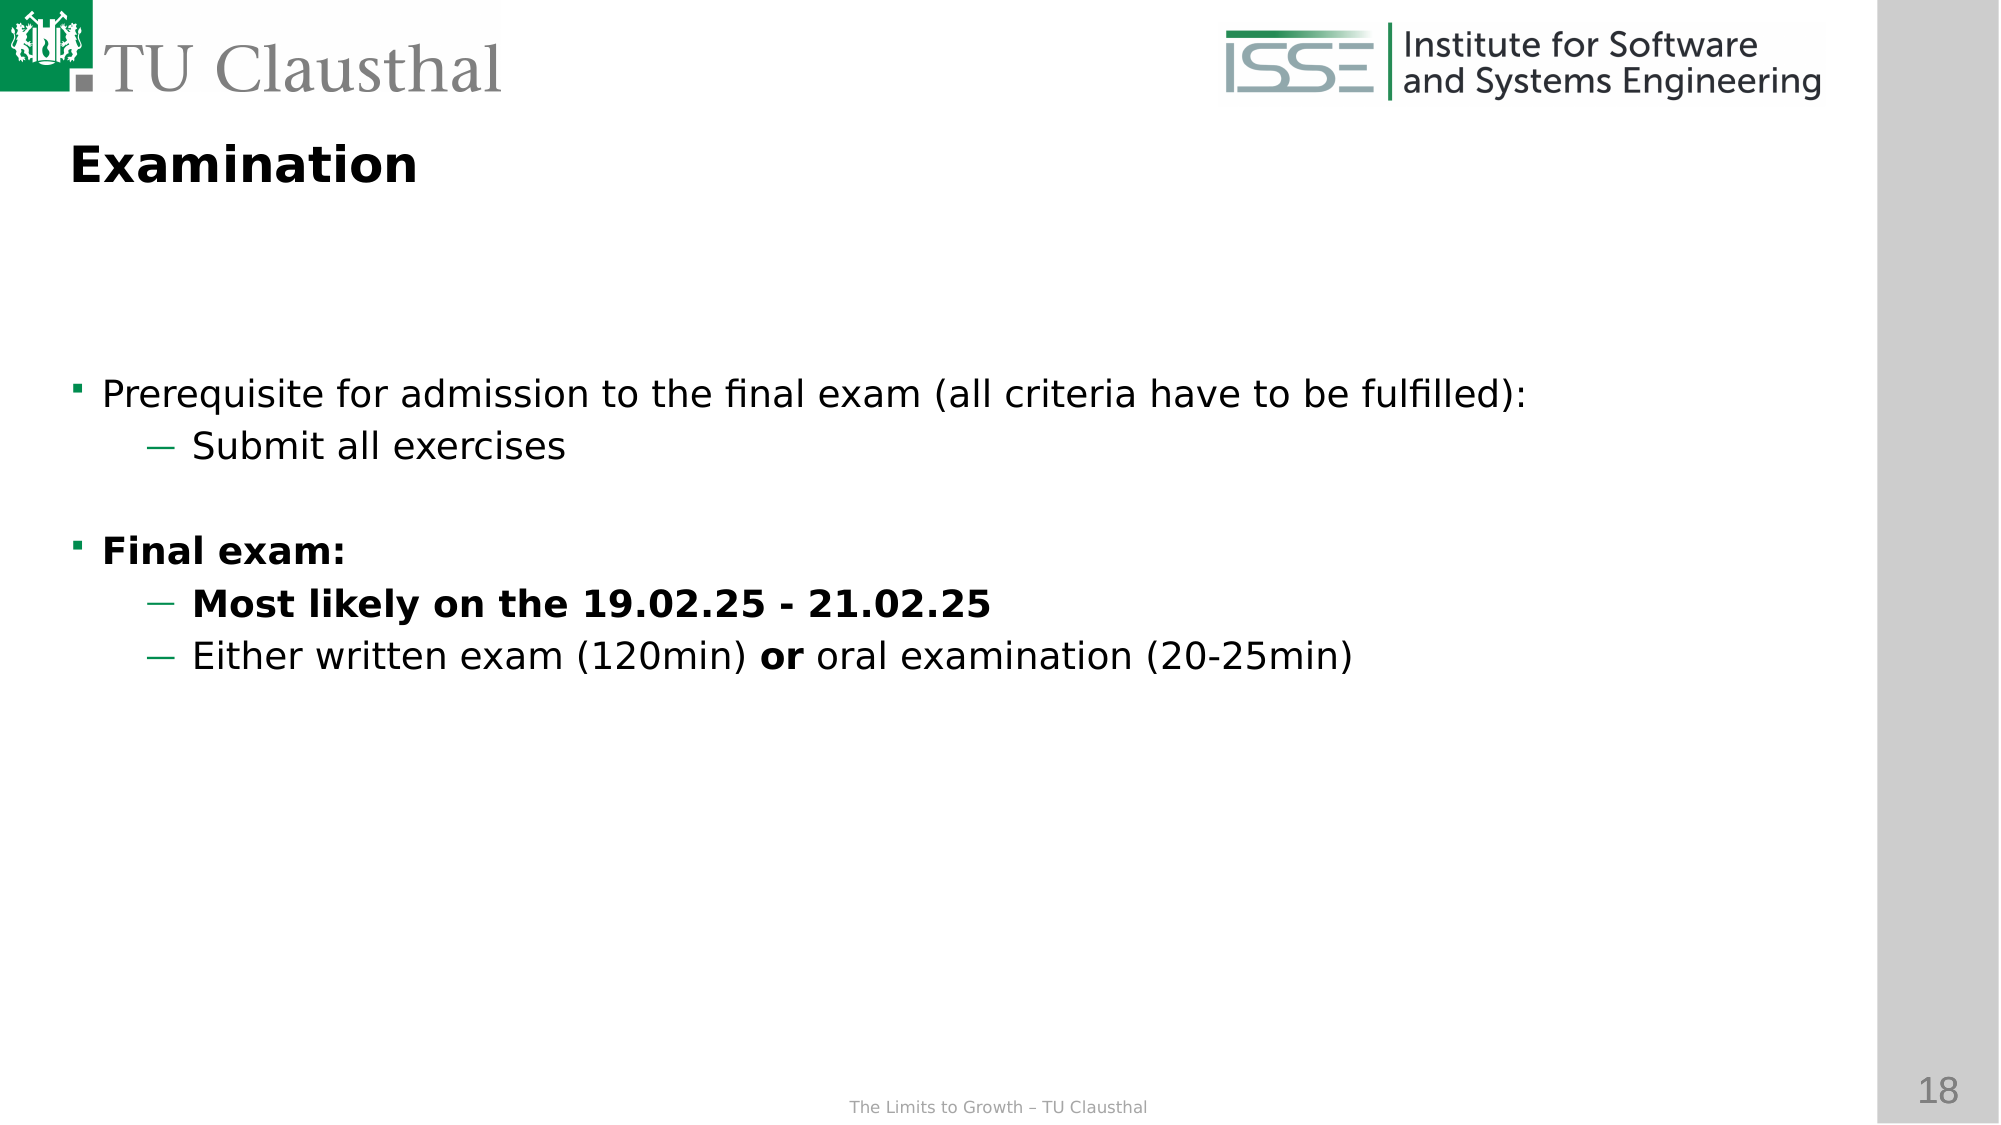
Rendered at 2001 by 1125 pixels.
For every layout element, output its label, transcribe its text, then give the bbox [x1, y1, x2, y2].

text_box Examination [55, 125, 1818, 207]
text_box Prerequisite for admission to the final exam (all criteria have to be fulfilled): Submit all exercises Final exam: Most likely on the 19.02.25 - 21.02.25 Either written exam (120min) or oral examination (20-25min) Note for external students → You do not have to register as a guest at TU Clausthal! You pass the exam and get a written confirmation from us which you can present to your local examination office. [55, 208, 1818, 1034]
picture [1218, 22, 1826, 107]
picture [0, 0, 501, 92]
